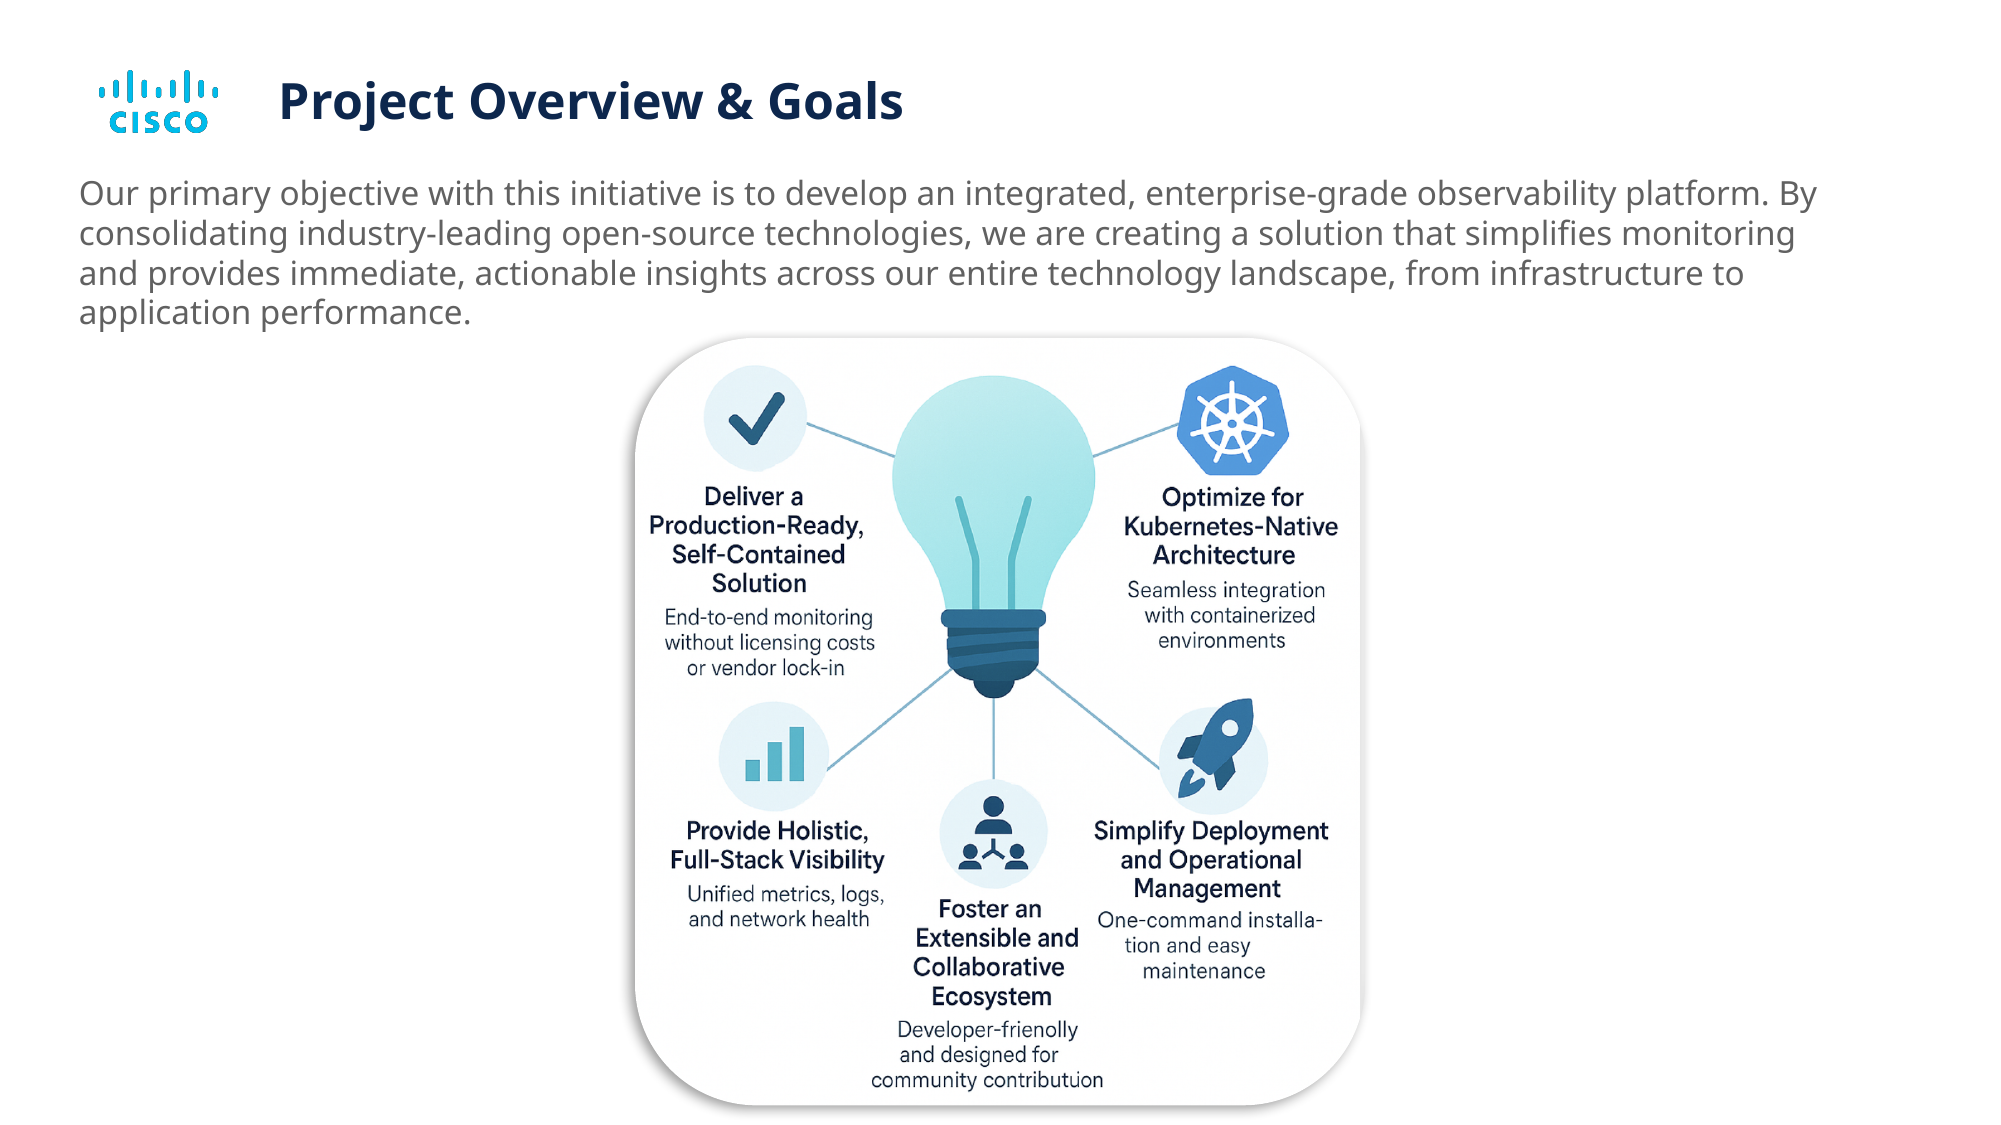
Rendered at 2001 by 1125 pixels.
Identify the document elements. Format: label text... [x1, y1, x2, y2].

text_box Our primary objective with this initiative is to develop an integrated, enterprise-grade observability platform. By consolidating industry-leading open-source technologies, we are creating a solution that simplifies monitoring and provides immediate, actionable insights across our entire technology landscape, from infrastructure to application performance. [64, 164, 1852, 339]
picture [634, 337, 1366, 1106]
text_box Project Overview & Goals [271, 45, 1369, 164]
picture [192, 118, 201, 127]
picture [99, 70, 218, 133]
